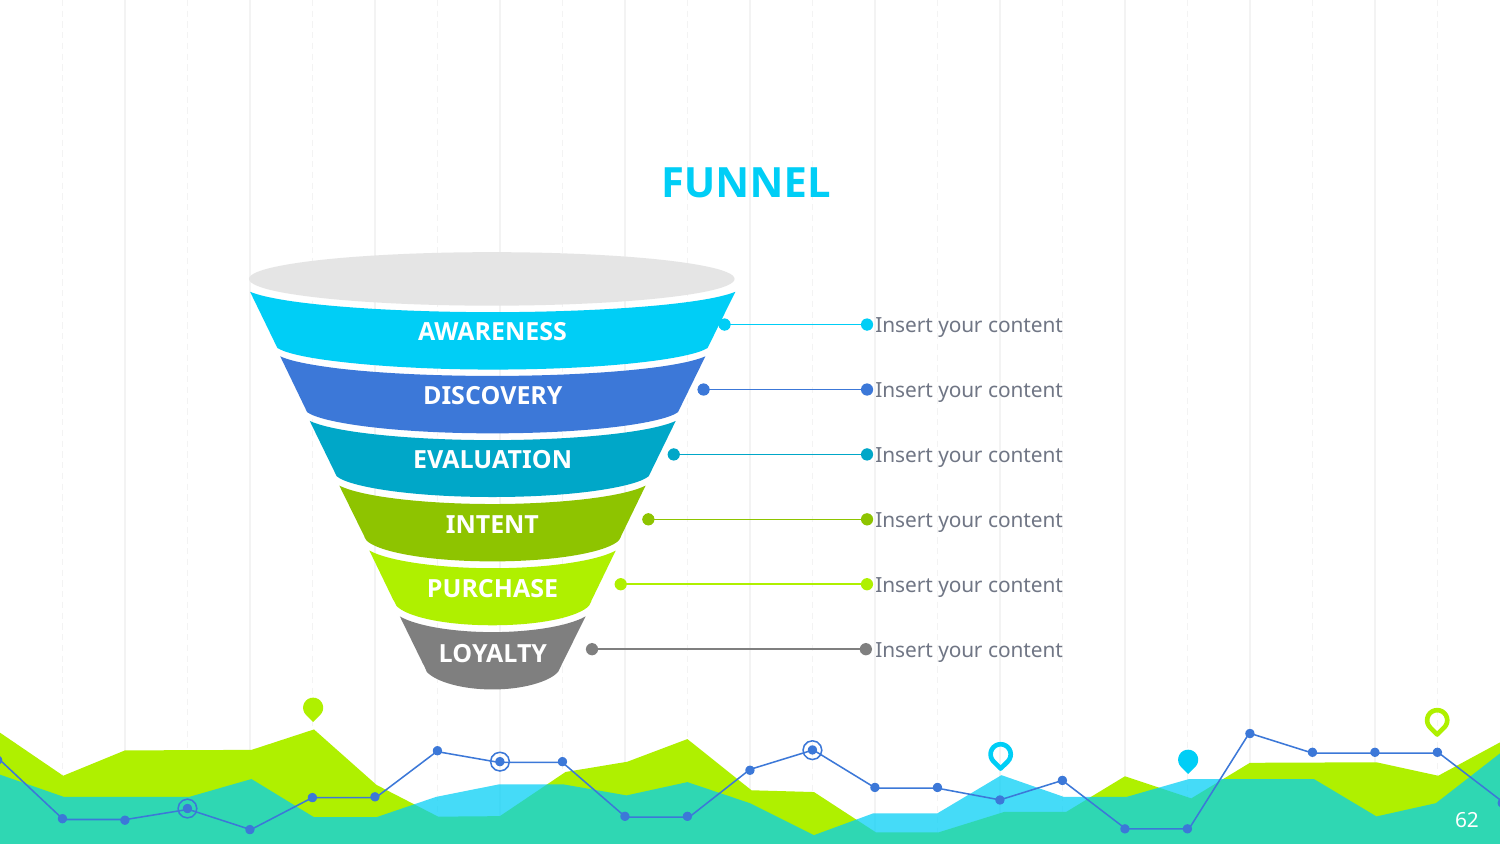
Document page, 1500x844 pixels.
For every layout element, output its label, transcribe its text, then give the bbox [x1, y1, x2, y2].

text_box Insert your content [875, 625, 1251, 673]
slide_number 62 [1403, 791, 1494, 844]
text_box Insert your content [875, 561, 1251, 608]
title FUNNEL [171, 103, 1320, 222]
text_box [248, 251, 736, 690]
text_box Insert your content [875, 366, 1251, 413]
text_box Insert your content [875, 431, 1251, 478]
text_box Insert your content [875, 301, 1251, 348]
text_box Insert your content [875, 496, 1251, 543]
